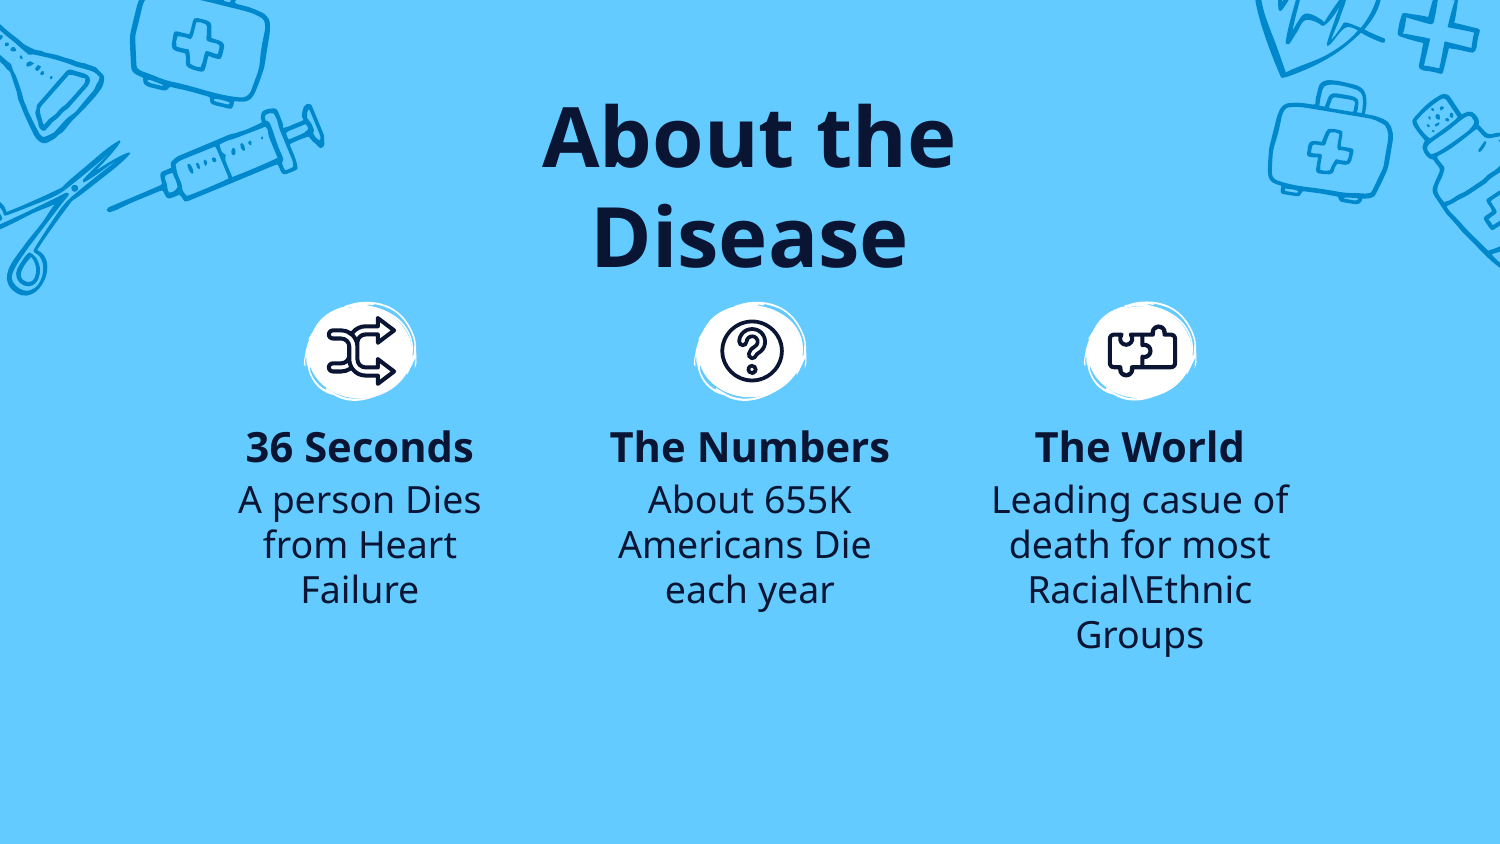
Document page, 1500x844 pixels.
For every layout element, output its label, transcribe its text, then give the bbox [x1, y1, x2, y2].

subtitle Leading casue of death for most Racial\Ethnic Groups [975, 486, 1305, 657]
subtitle A person Dies from Heart Failure [195, 486, 525, 595]
subtitle 36 Seconds [195, 382, 525, 486]
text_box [720, 319, 785, 383]
title About the Disease [390, 69, 1110, 175]
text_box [693, 301, 807, 402]
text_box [303, 301, 417, 402]
subtitle About 655K Americans Die each year [585, 486, 915, 657]
subtitle The World [975, 382, 1305, 486]
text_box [1083, 301, 1197, 401]
subtitle The Numbers [585, 382, 915, 486]
